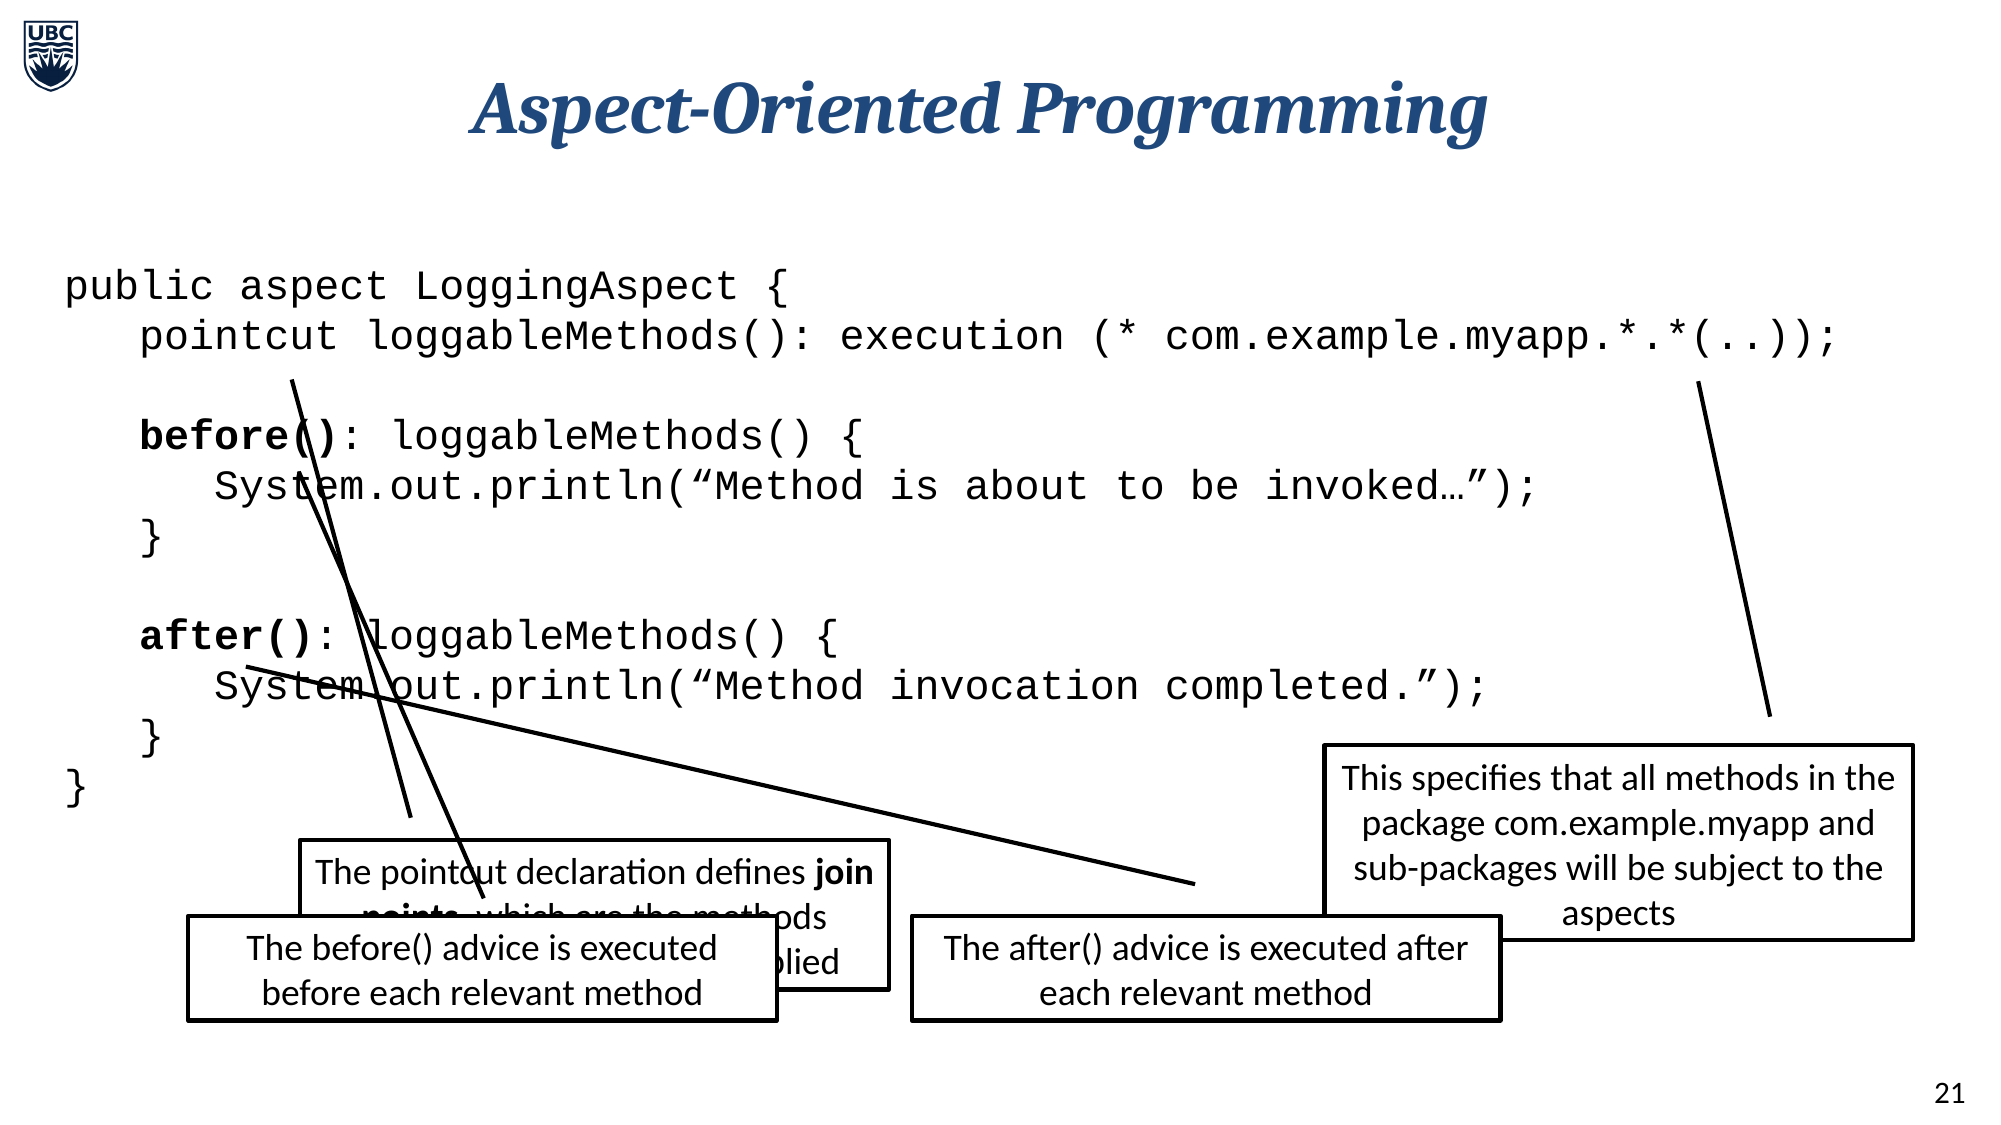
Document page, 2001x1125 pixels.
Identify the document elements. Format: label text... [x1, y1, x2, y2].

text_box This specifies that all methods in the package com.example.myapp and sub-packages will be subject to the aspects [1696, 380, 1773, 718]
text_box The after() advice is executed after each relevant method [910, 914, 1503, 1023]
text_box Aspect-Oriented Programming [49, 40, 1914, 166]
text_box The pointcut declaration defines join points, which are the methods where the aspect will be applied [346, 589, 380, 694]
text_box This specifies that all methods in the package com.example.myapp and sub-packages will be subject to the aspects [1322, 743, 1915, 942]
text_box The pointcut declaration defines join points, which are the methods where the aspect will be applied [298, 838, 891, 992]
text_box The before() advice is executed before each relevant method [397, 704, 486, 900]
slide_number 21 [1899, 1065, 2000, 1125]
picture [23, 20, 82, 93]
text_box The after() advice is executed after each relevant method [245, 664, 1196, 887]
text_box The before() advice is executed before each relevant method [296, 470, 400, 699]
text_box The before() advice is executed before each relevant method [186, 914, 779, 1023]
text_box The pointcut declaration defines join points, which are the methods where the aspect will be applied [289, 378, 348, 577]
text_box The pointcut declaration defines join points, which are the methods where the aspect will be applied [376, 699, 413, 819]
text_box public aspect LoggingAspect { pointcut loggableMethods(): execution (* com.example.myapp.*.*(..)); before(): loggableMethods() { System.out.println(“Method is about to be invoked…”); } after(): loggableMethods() { System.out.println(“Method invocation completed.”); } } [49, 250, 1955, 866]
